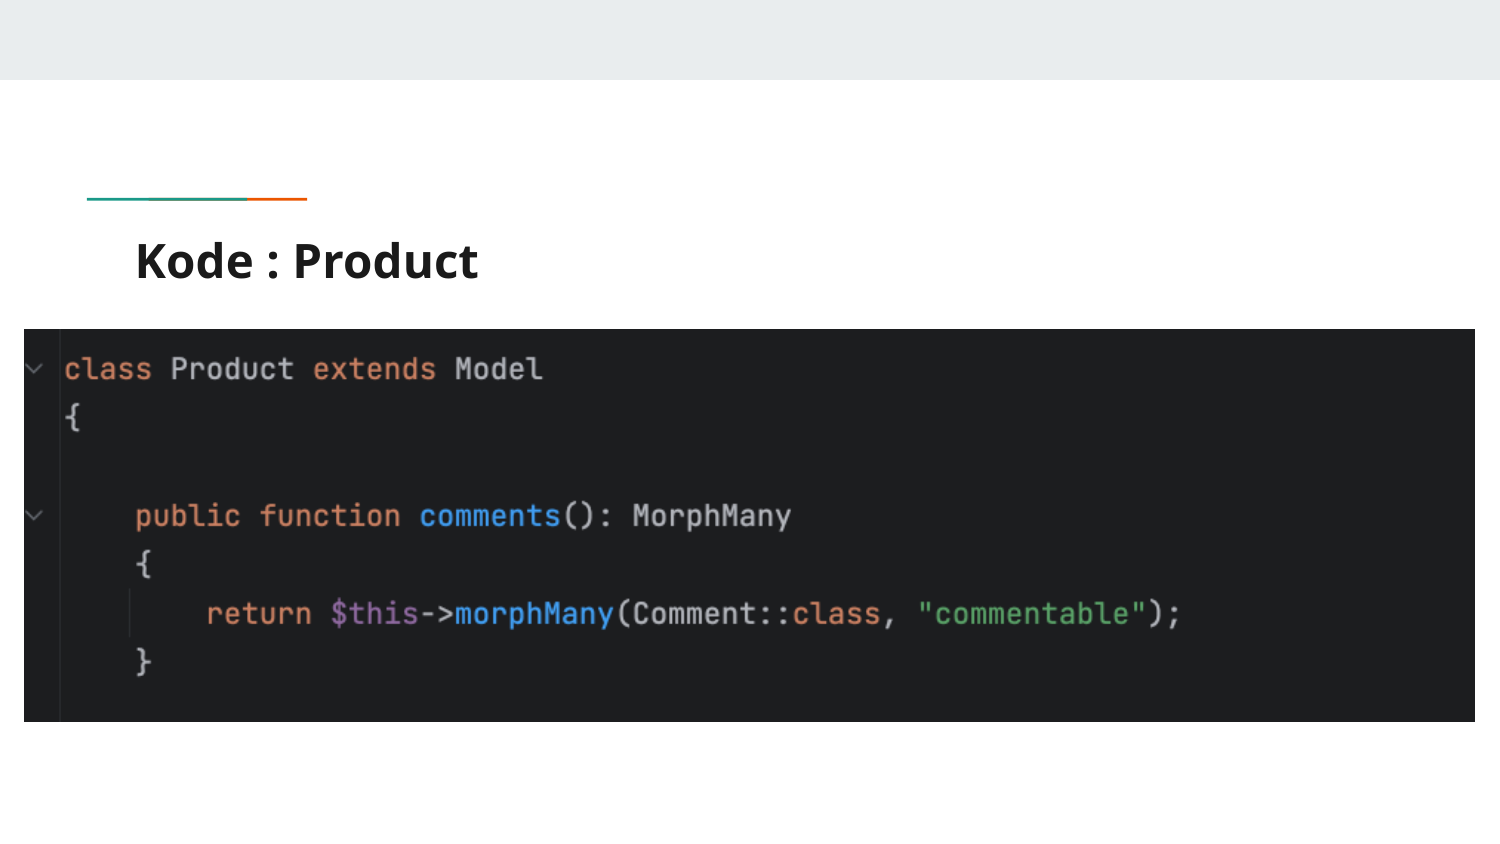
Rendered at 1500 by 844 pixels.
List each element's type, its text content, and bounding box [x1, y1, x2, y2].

title Kode : Product [119, 216, 1381, 305]
picture [24, 328, 1476, 722]
